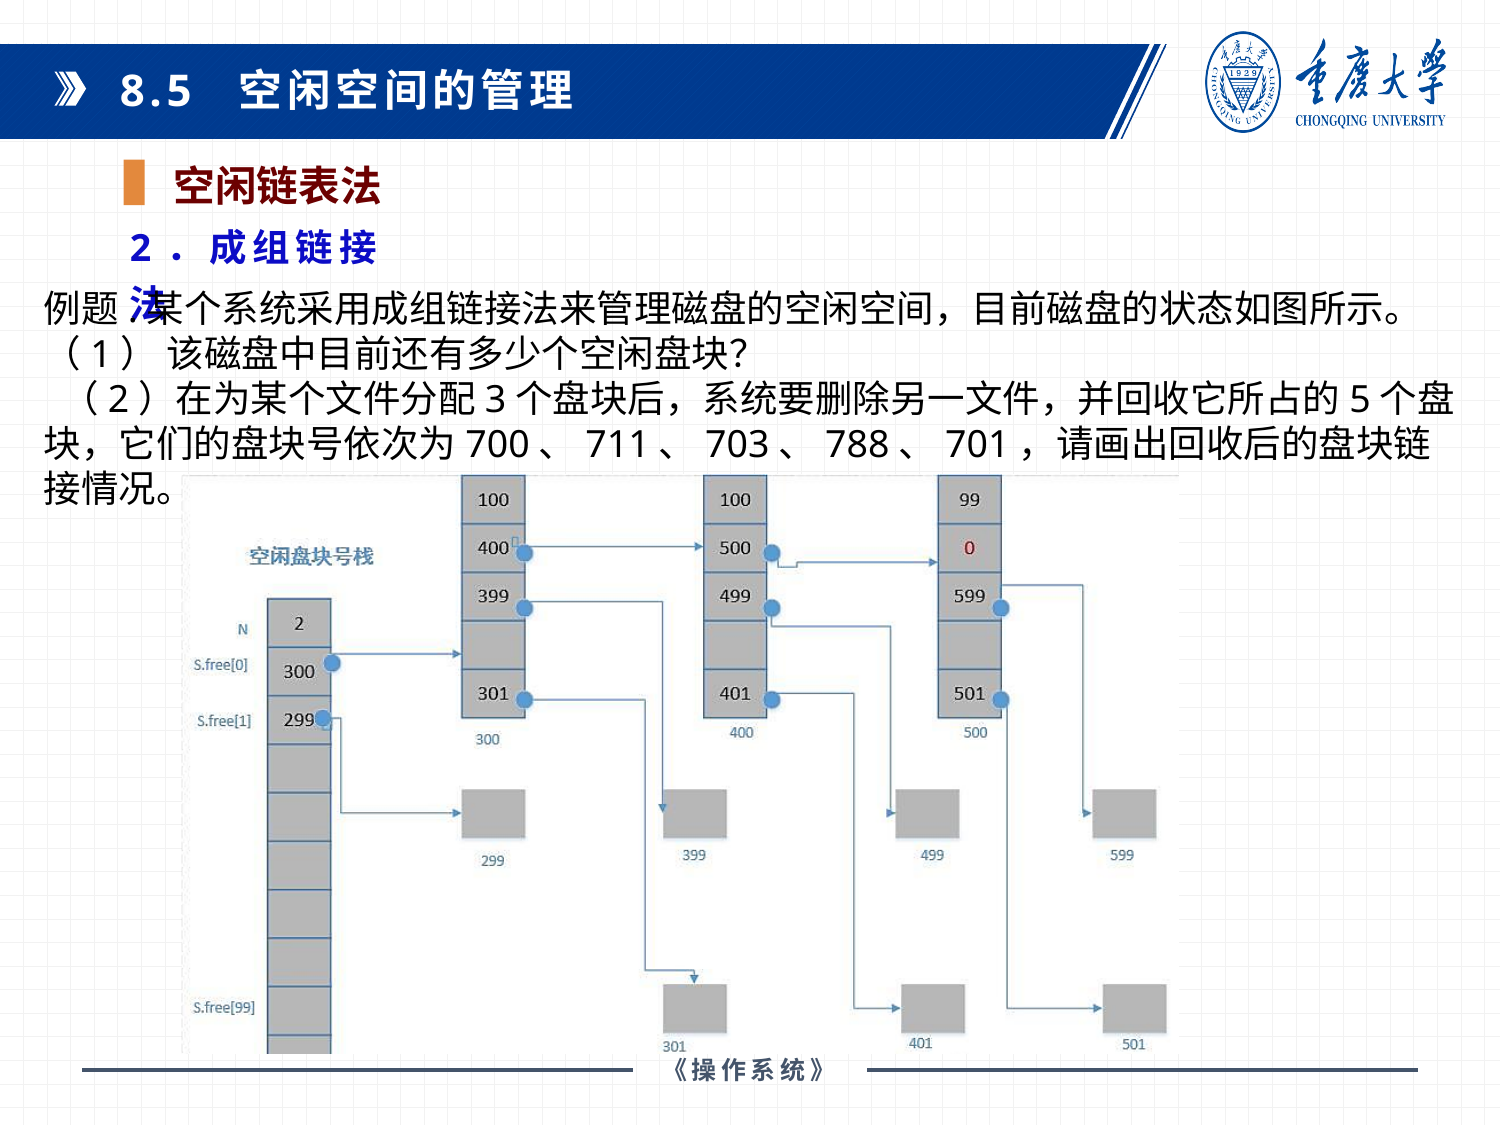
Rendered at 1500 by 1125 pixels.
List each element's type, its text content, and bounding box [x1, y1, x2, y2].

text_box 2．成组链接法 [115, 205, 392, 277]
list 空闲链表法 [158, 158, 559, 220]
list 8.5 空闲空间的管理 [104, 61, 1040, 145]
text_box 例题.某个系统采用成组链接法来管理磁盘的空闲空间，目前磁盘的状态如图所示。 （1） 该磁盘中目前还有多少个空闲盘块？ （2）在为某个文件分配3个盘块后，系统要删除另一文件，并回收它所占的5个盘块，它们的盘块号依次为700、711、703、788、701，请画出回收后的盘块链接情况。 [29, 277, 1475, 518]
picture [1205, 31, 1446, 133]
picture [181, 474, 1180, 1054]
text_box [123, 159, 146, 205]
